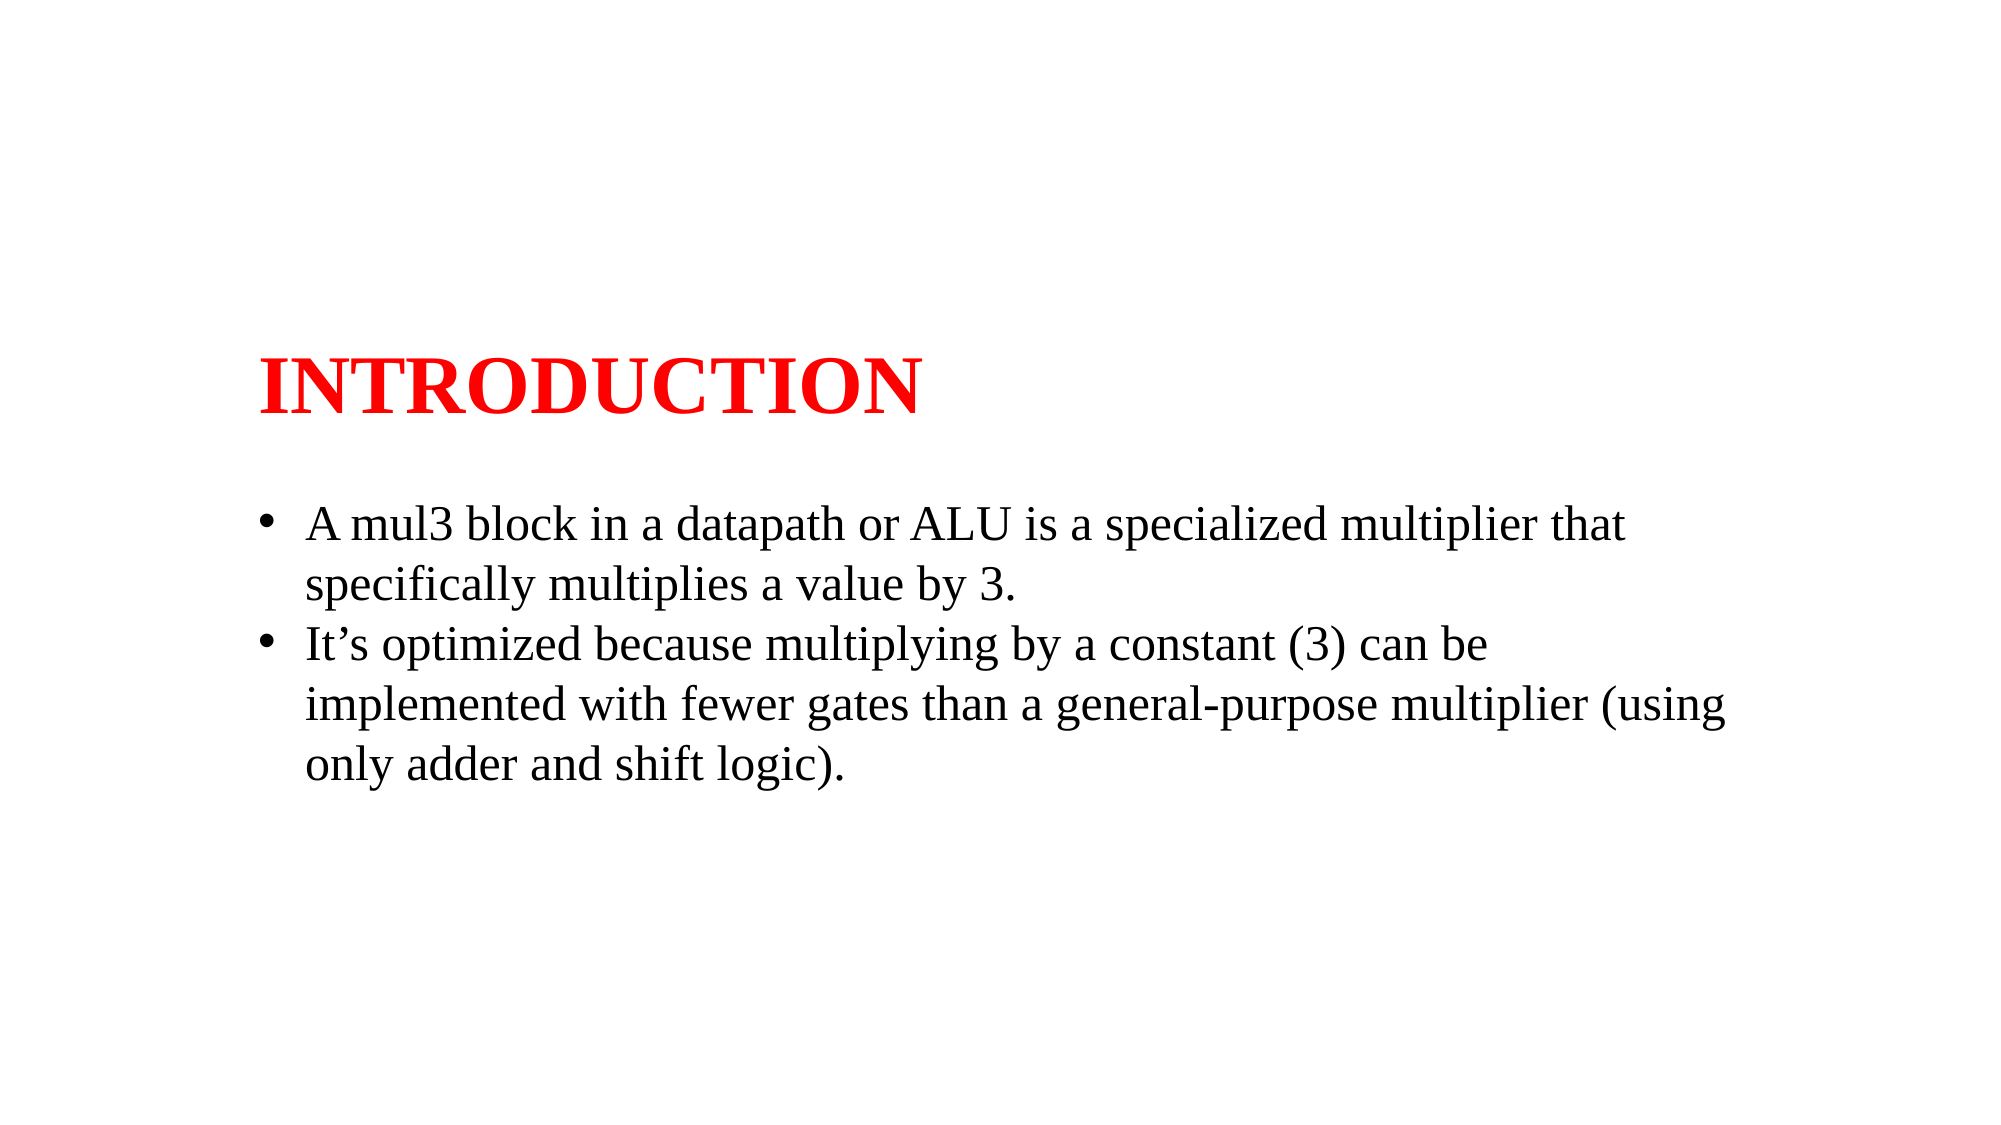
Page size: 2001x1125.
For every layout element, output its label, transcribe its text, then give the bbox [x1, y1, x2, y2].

text_box INTRODUCTION A mul3 block in a datapath or ALU is a specialized multiplier that specifically multiplies a value by 3. It’s optimized because multiplying by a constant (3) can be implemented with fewer gates than a general-purpose multiplier (using only adder and shift logic). [243, 322, 1757, 798]
